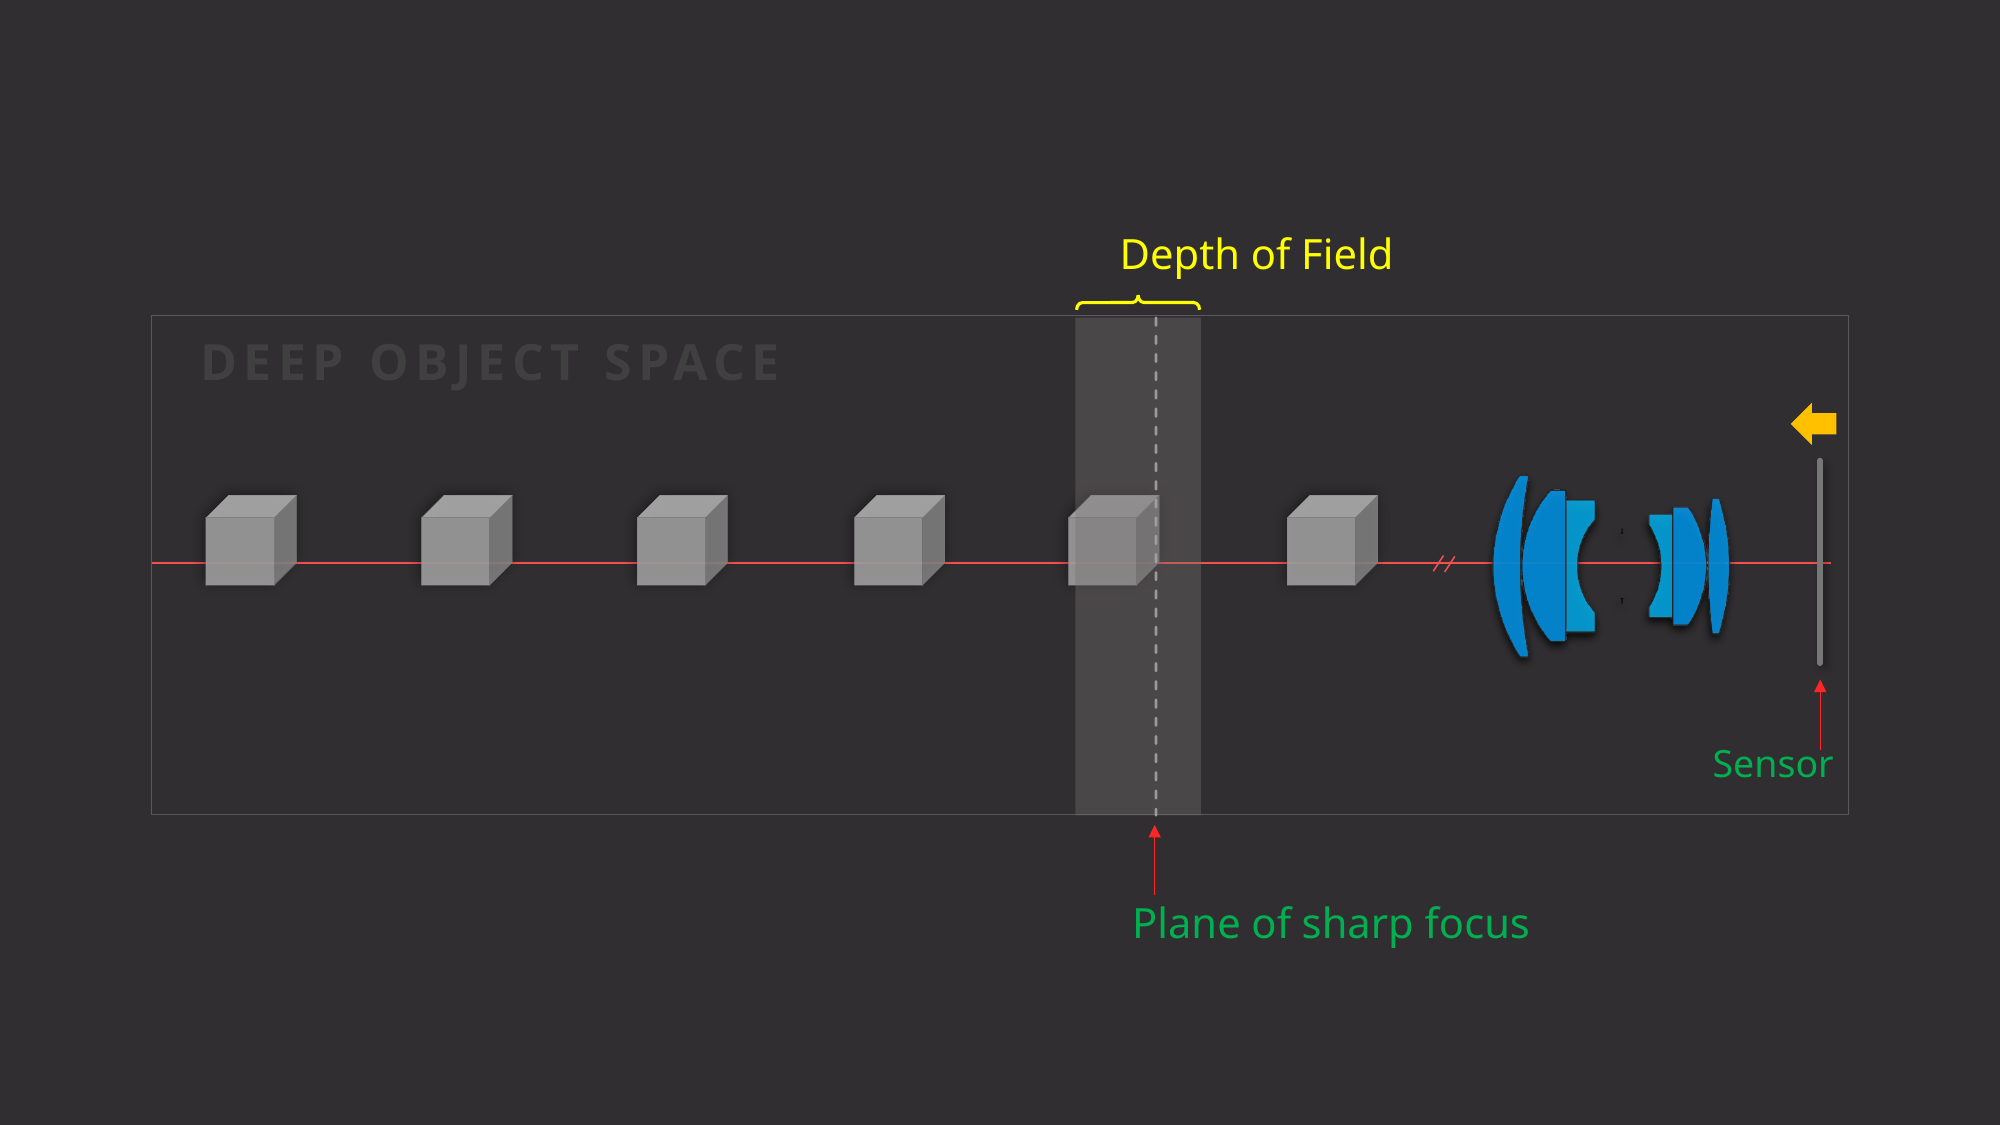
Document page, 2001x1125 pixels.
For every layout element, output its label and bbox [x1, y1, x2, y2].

text_box [151, 220, 1849, 955]
